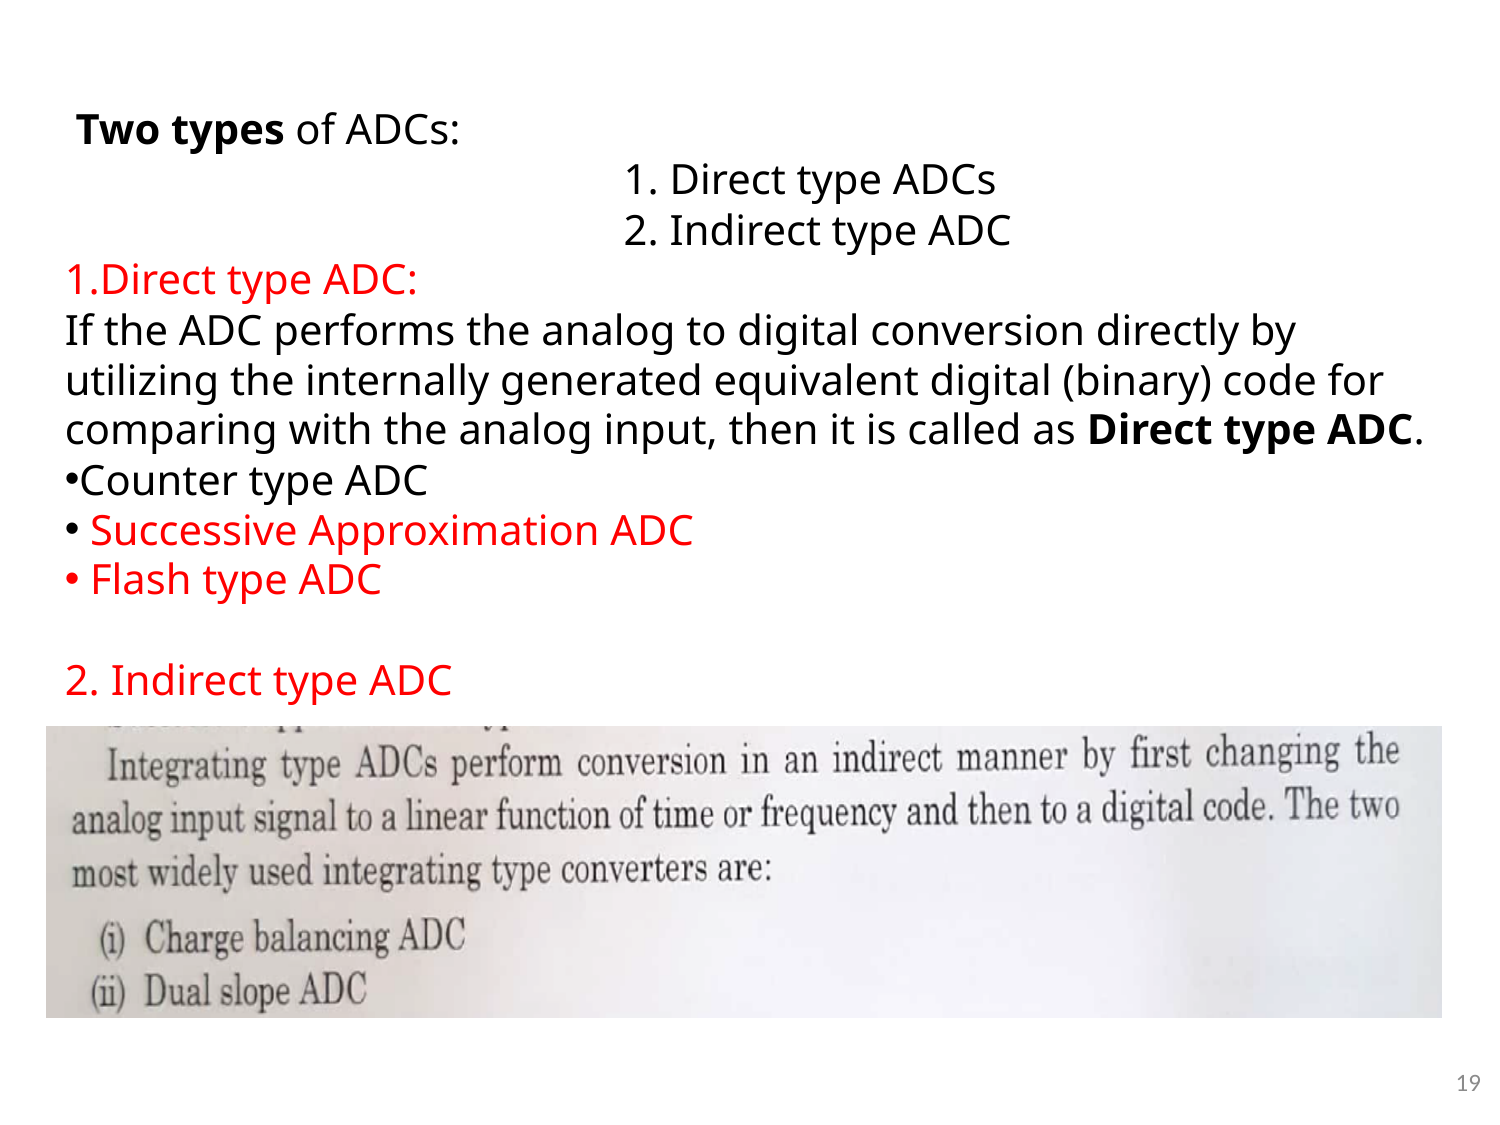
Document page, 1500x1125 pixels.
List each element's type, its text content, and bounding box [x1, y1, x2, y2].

slide_number 19 [1391, 1038, 1482, 1125]
picture [46, 726, 1442, 1018]
text_box Two types of ADCs: 1. Direct type ADCs 2. Indirect type ADC 1.Direct type ADC: If the ADC performs the analog to digital conversion directly by utilizing the internally generated equivalent digital (binary) code for comparing with the analog input, then it is called as Direct type ADC. Counter type ADC Successive Approximation ADC Flash type ADC 2. Indirect type ADC [50, 95, 1450, 811]
